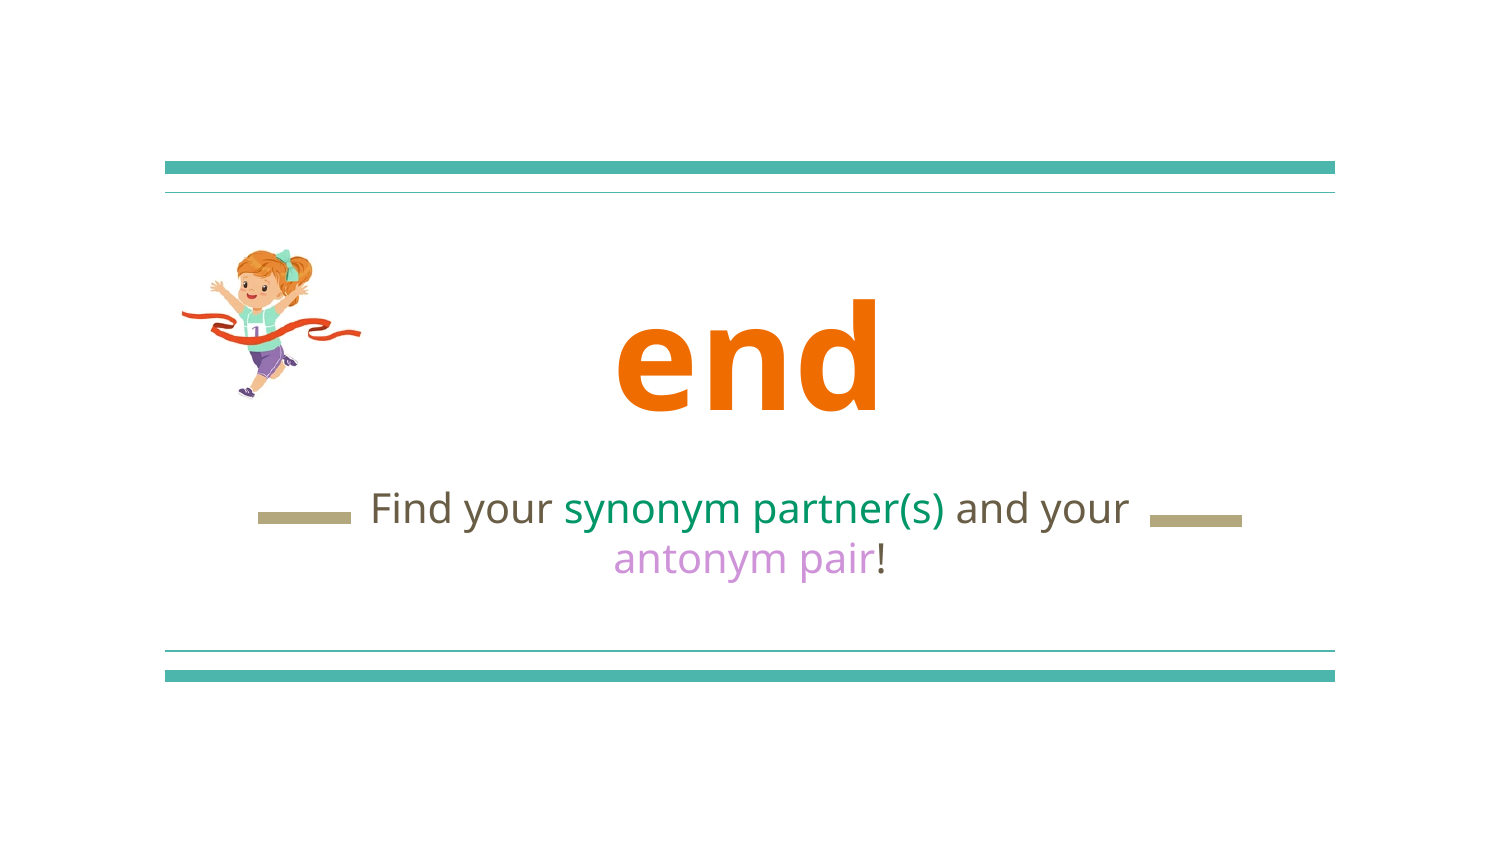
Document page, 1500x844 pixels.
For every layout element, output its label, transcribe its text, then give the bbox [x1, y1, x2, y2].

picture [164, 217, 378, 423]
subtitle Find your synonym partner(s) and your antonym pair! [350, 467, 1150, 598]
title end [164, 287, 1336, 456]
